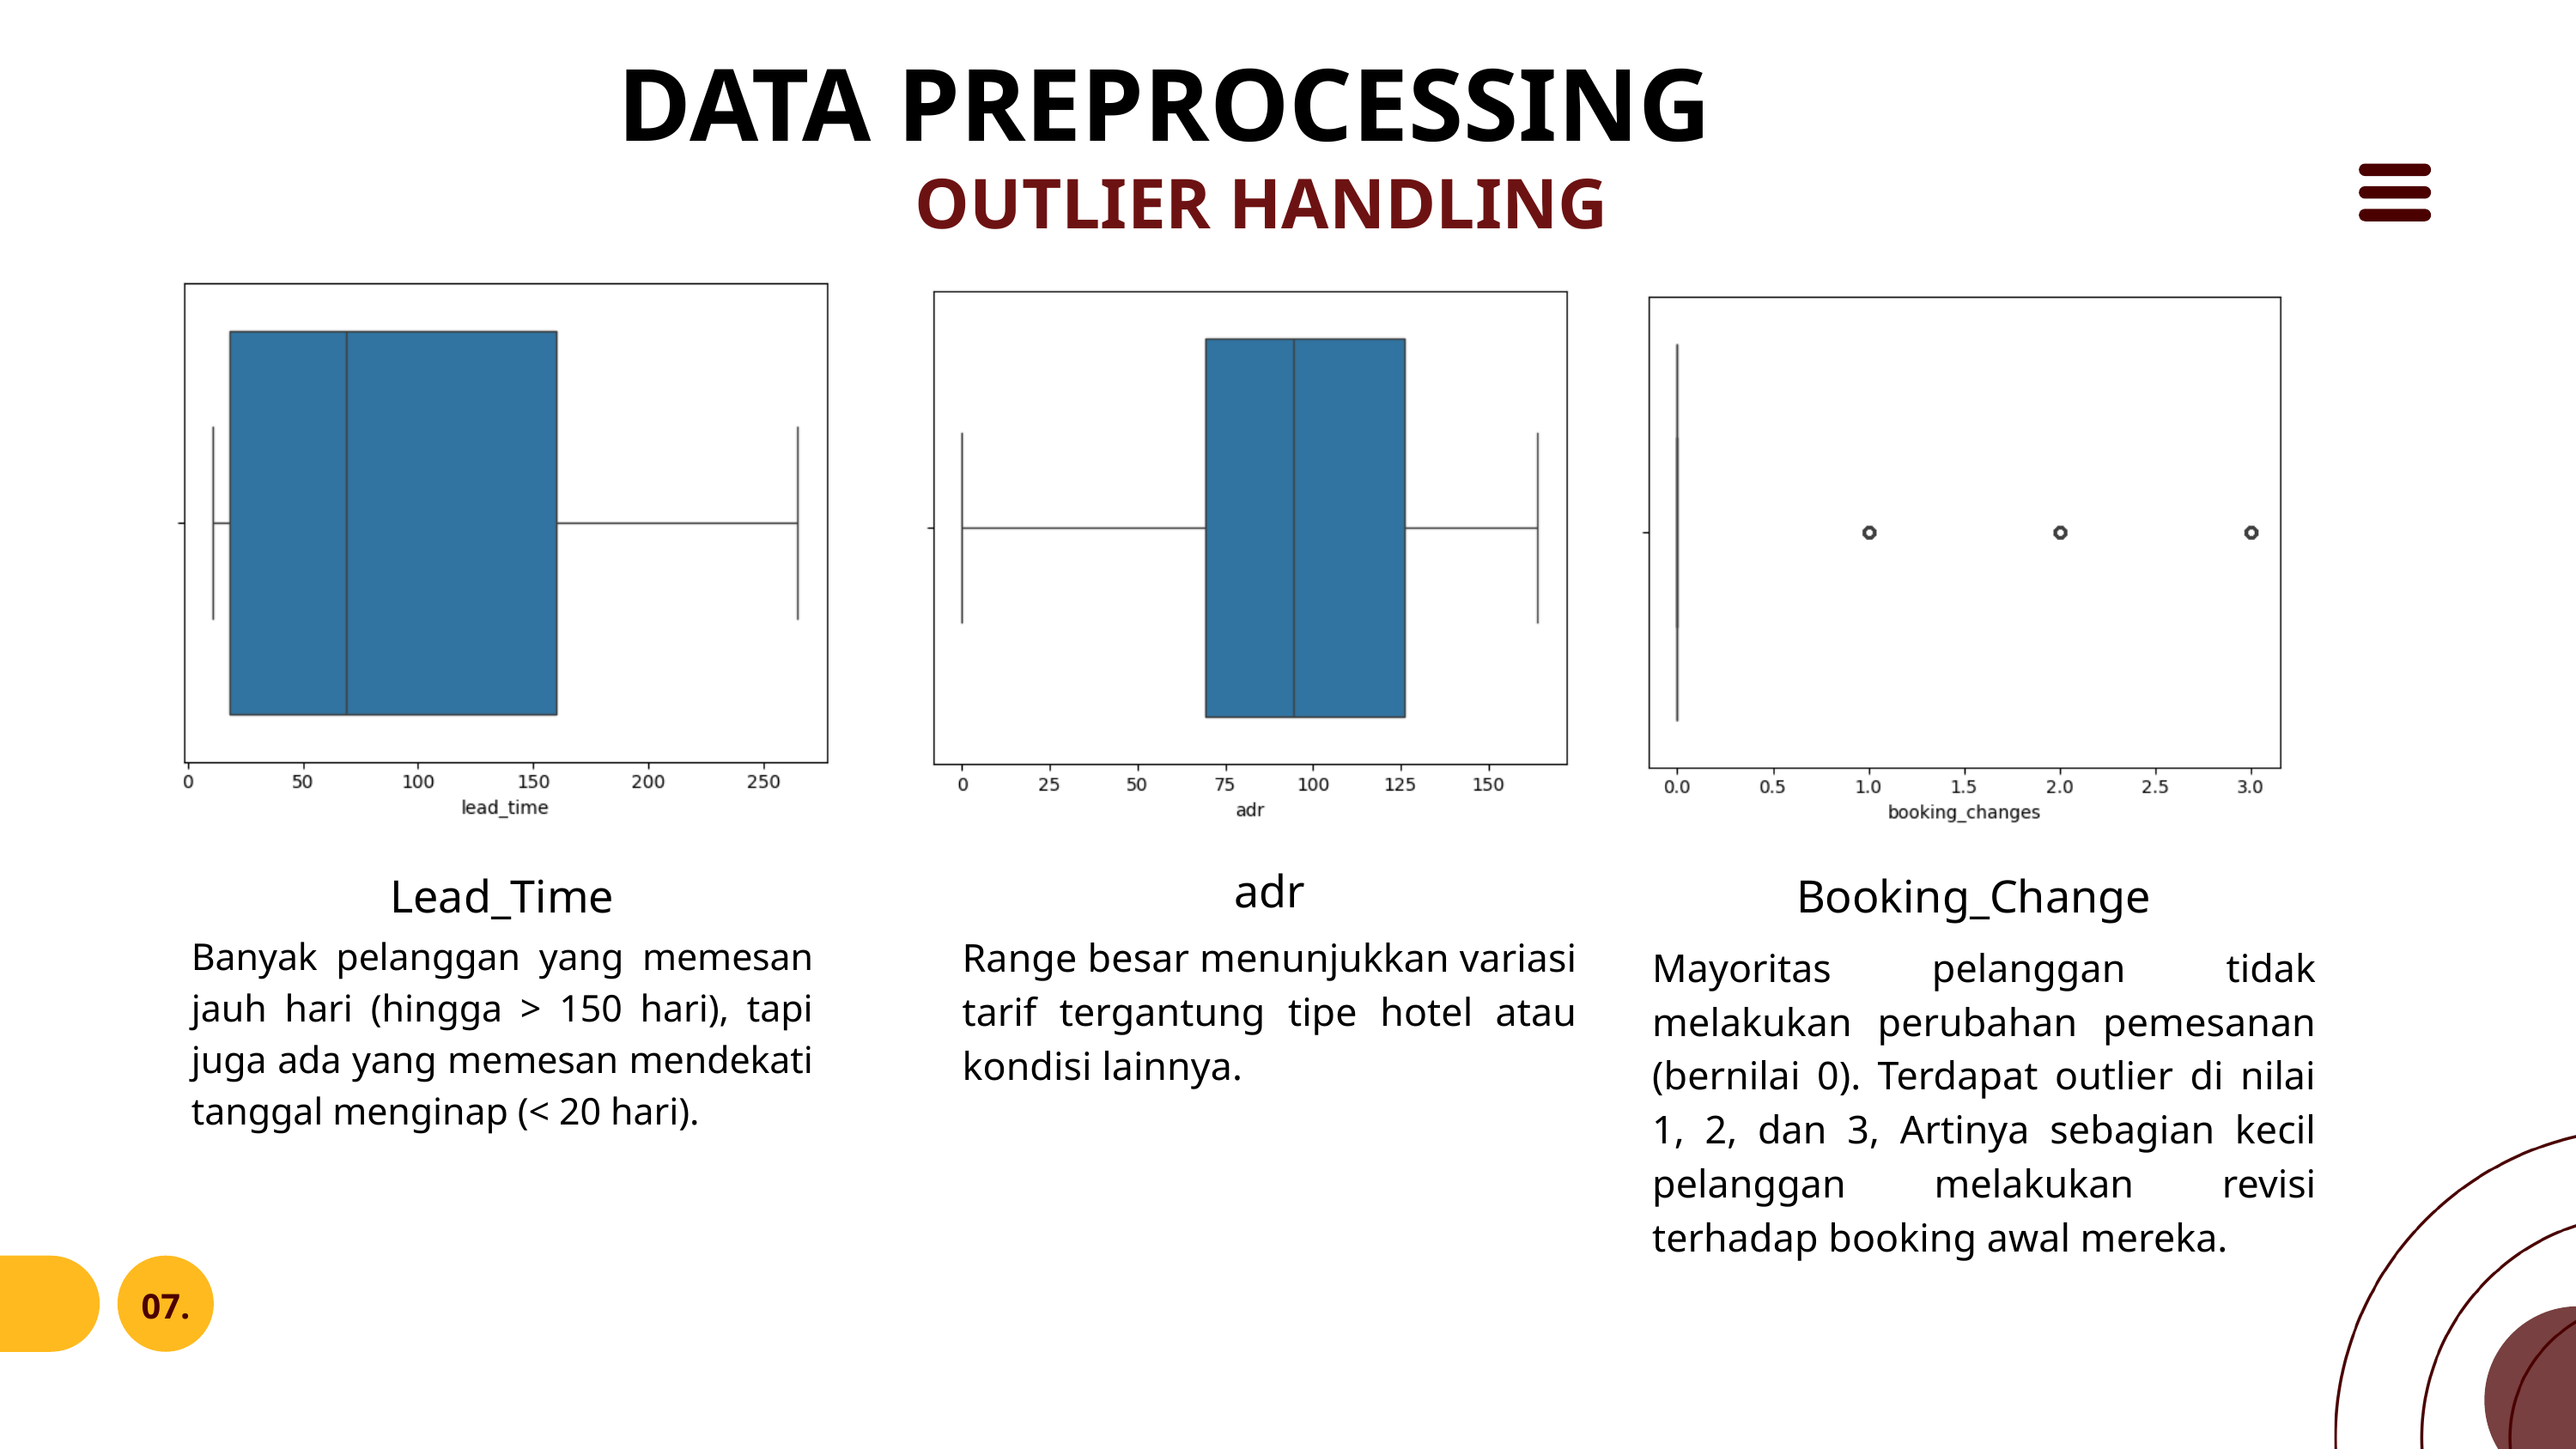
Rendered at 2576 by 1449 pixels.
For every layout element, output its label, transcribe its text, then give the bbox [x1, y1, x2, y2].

text_box [165, 270, 839, 832]
text_box DATA PREPROCESSING [617, 61, 1985, 161]
text_box Lead_Time [387, 859, 617, 923]
text_box [914, 280, 1578, 832]
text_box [2358, 209, 2432, 221]
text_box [2358, 163, 2432, 177]
text_box Mayoritas pelanggan tidak melakukan perubahan pemesanan (bernilai 0). Terdapat outlier di nilai 1, 2, dan 3, Artinya sebagian kecil pelanggan melakukan revisi terhadap booking awal mereka. [1652, 936, 2318, 1260]
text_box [2358, 185, 2432, 199]
text_box Booking_Change [1630, 859, 2318, 923]
text_box OUTLIER HANDLING [914, 173, 1857, 243]
text_box adr [1179, 854, 1361, 918]
text_box Range besar menunjukkan variasi tarif tergantung tipe hotel atau kondisi lainnya. [962, 925, 1578, 1088]
text_box [2334, 1127, 2576, 1449]
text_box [0, 1230, 76, 1378]
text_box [117, 1255, 215, 1352]
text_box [2484, 1306, 2576, 1449]
text_box Banyak pelanggan yang memesan jauh hari (hingga > 150 hari), tapi juga ada yang memesan mendekati tanggal menginap (< 20 hari). [191, 925, 813, 1132]
text_box [1630, 284, 2292, 835]
